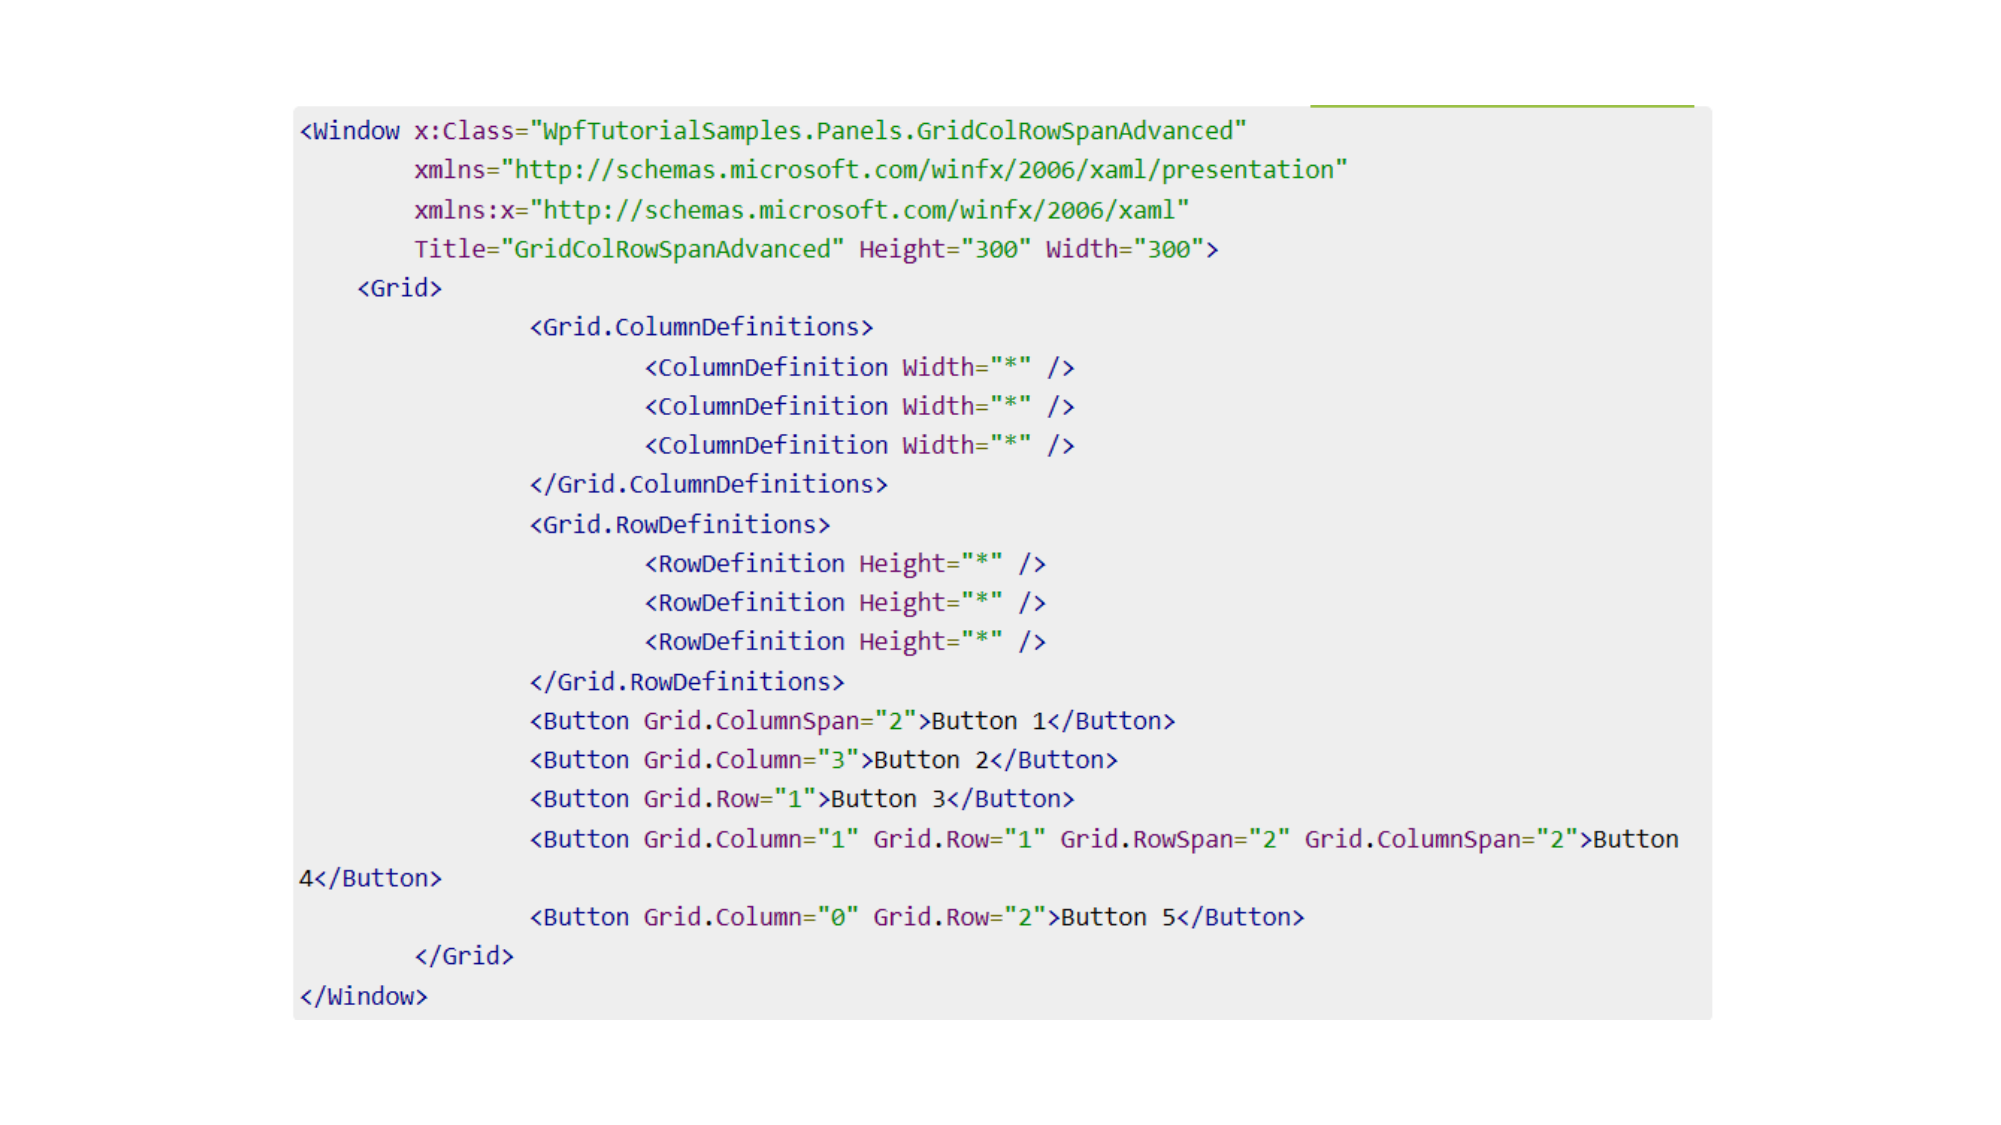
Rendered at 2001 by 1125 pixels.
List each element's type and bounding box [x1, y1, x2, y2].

picture [285, 105, 1714, 1020]
